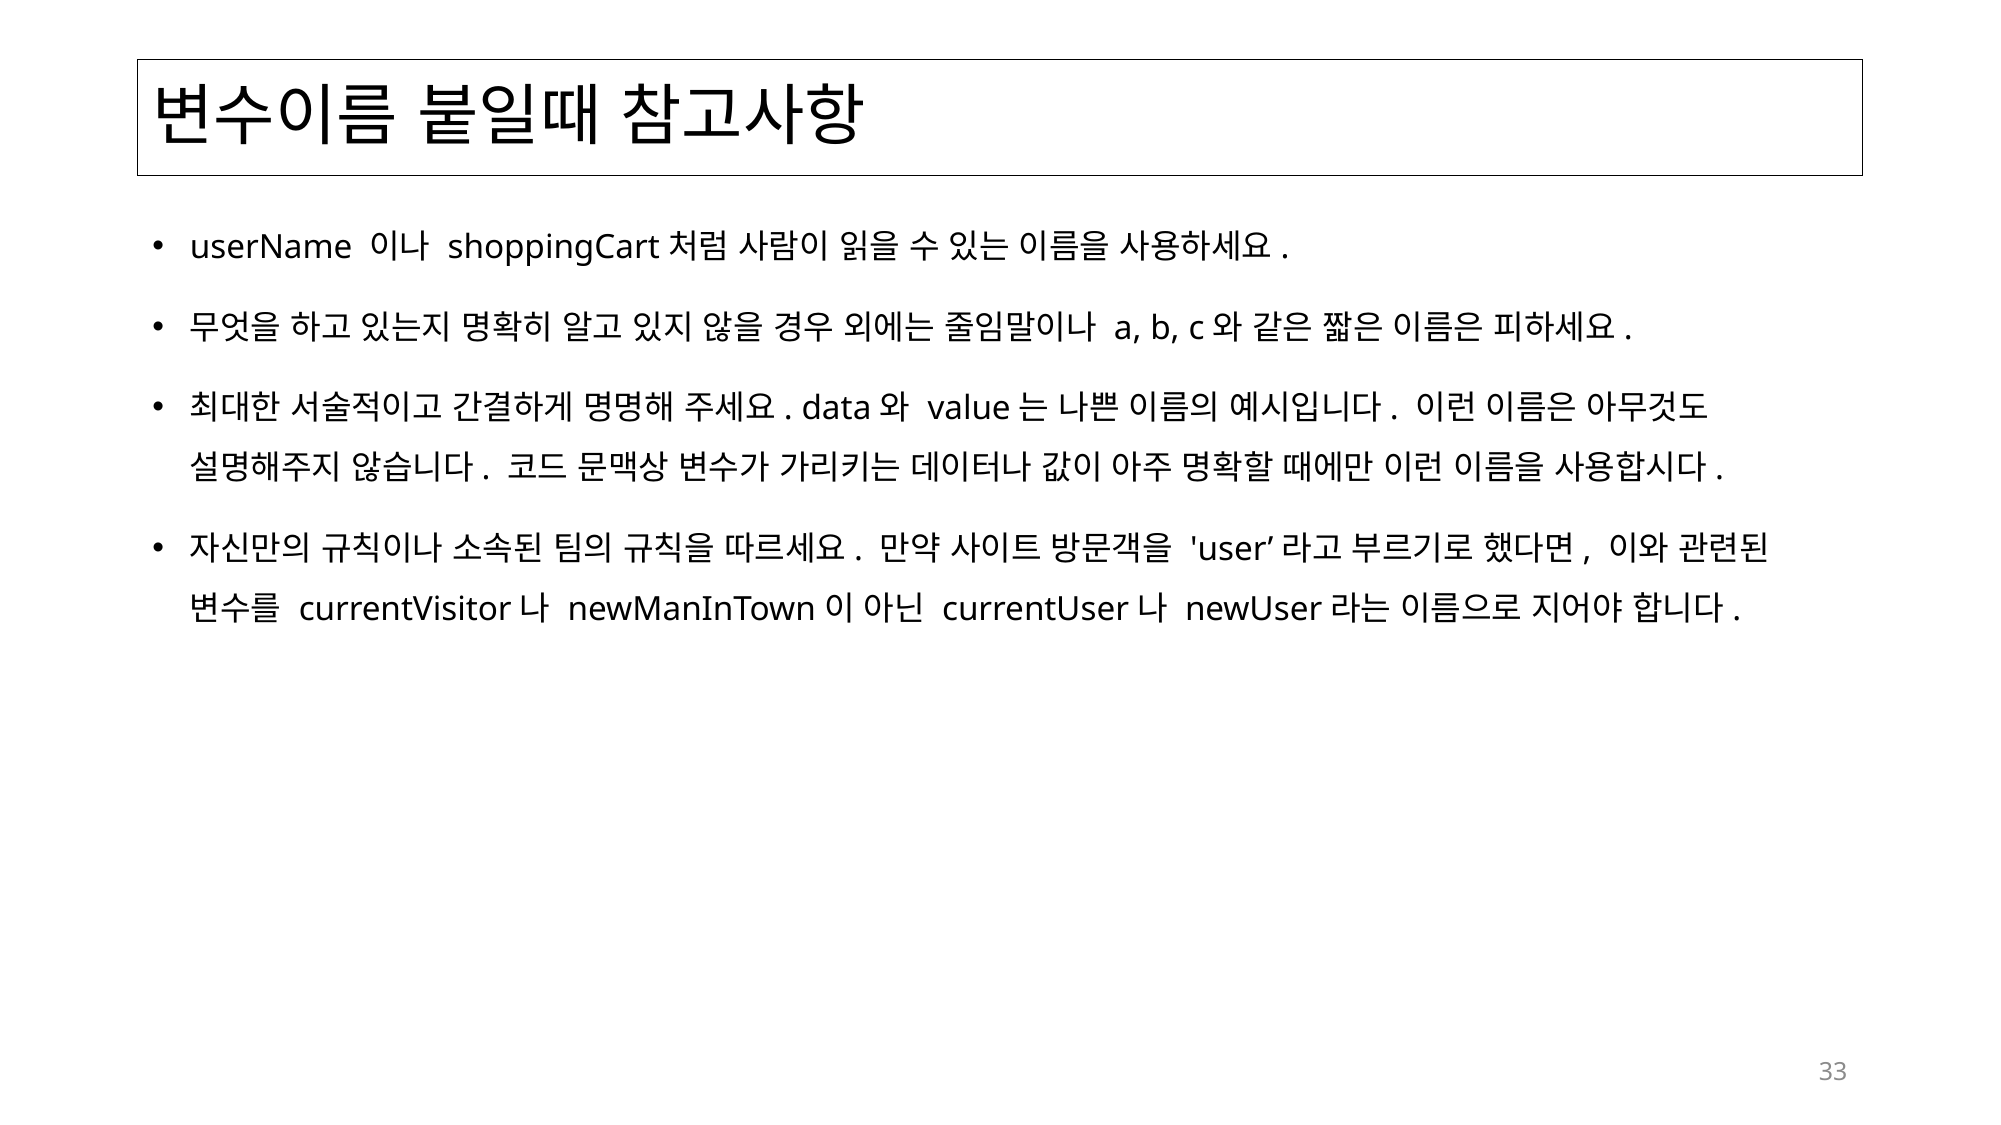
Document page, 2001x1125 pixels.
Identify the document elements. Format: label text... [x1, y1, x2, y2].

slide_number 33 [1412, 1042, 1863, 1103]
title 변수이름 붙일때 참고사항 [137, 59, 1863, 176]
list userName 이나 shoppingCart처럼 사람이 읽을 수 있는 이름을 사용하세요. 무엇을 하고 있는지 명확히 알고 있지 않을 경우 외에는 줄임말이나 a, b, c와 같은 짧은 이름은 피하세요. 최대한 서술적이고 간결하게 명명해 주세요. data와 value는 나쁜 이름의 예시입니다. 이런 이름은 아무것도 설명해주지 않습니다. 코드 문맥상 변수가 가리키는 데이터나 값이 아주 명확할 때에만 이런 이름을 사용합시다. 자신만의 규칙이나 소속된 팀의 규칙을 따르세요. 만약 사이트 방문객을 'user’라고 부르기로 했다면, 이와 관련된 변수를 currentVisitor나 newManInTown이 아닌 currentUser나 newUser라는 이름으로 지어야 합니다. [137, 197, 1863, 1014]
